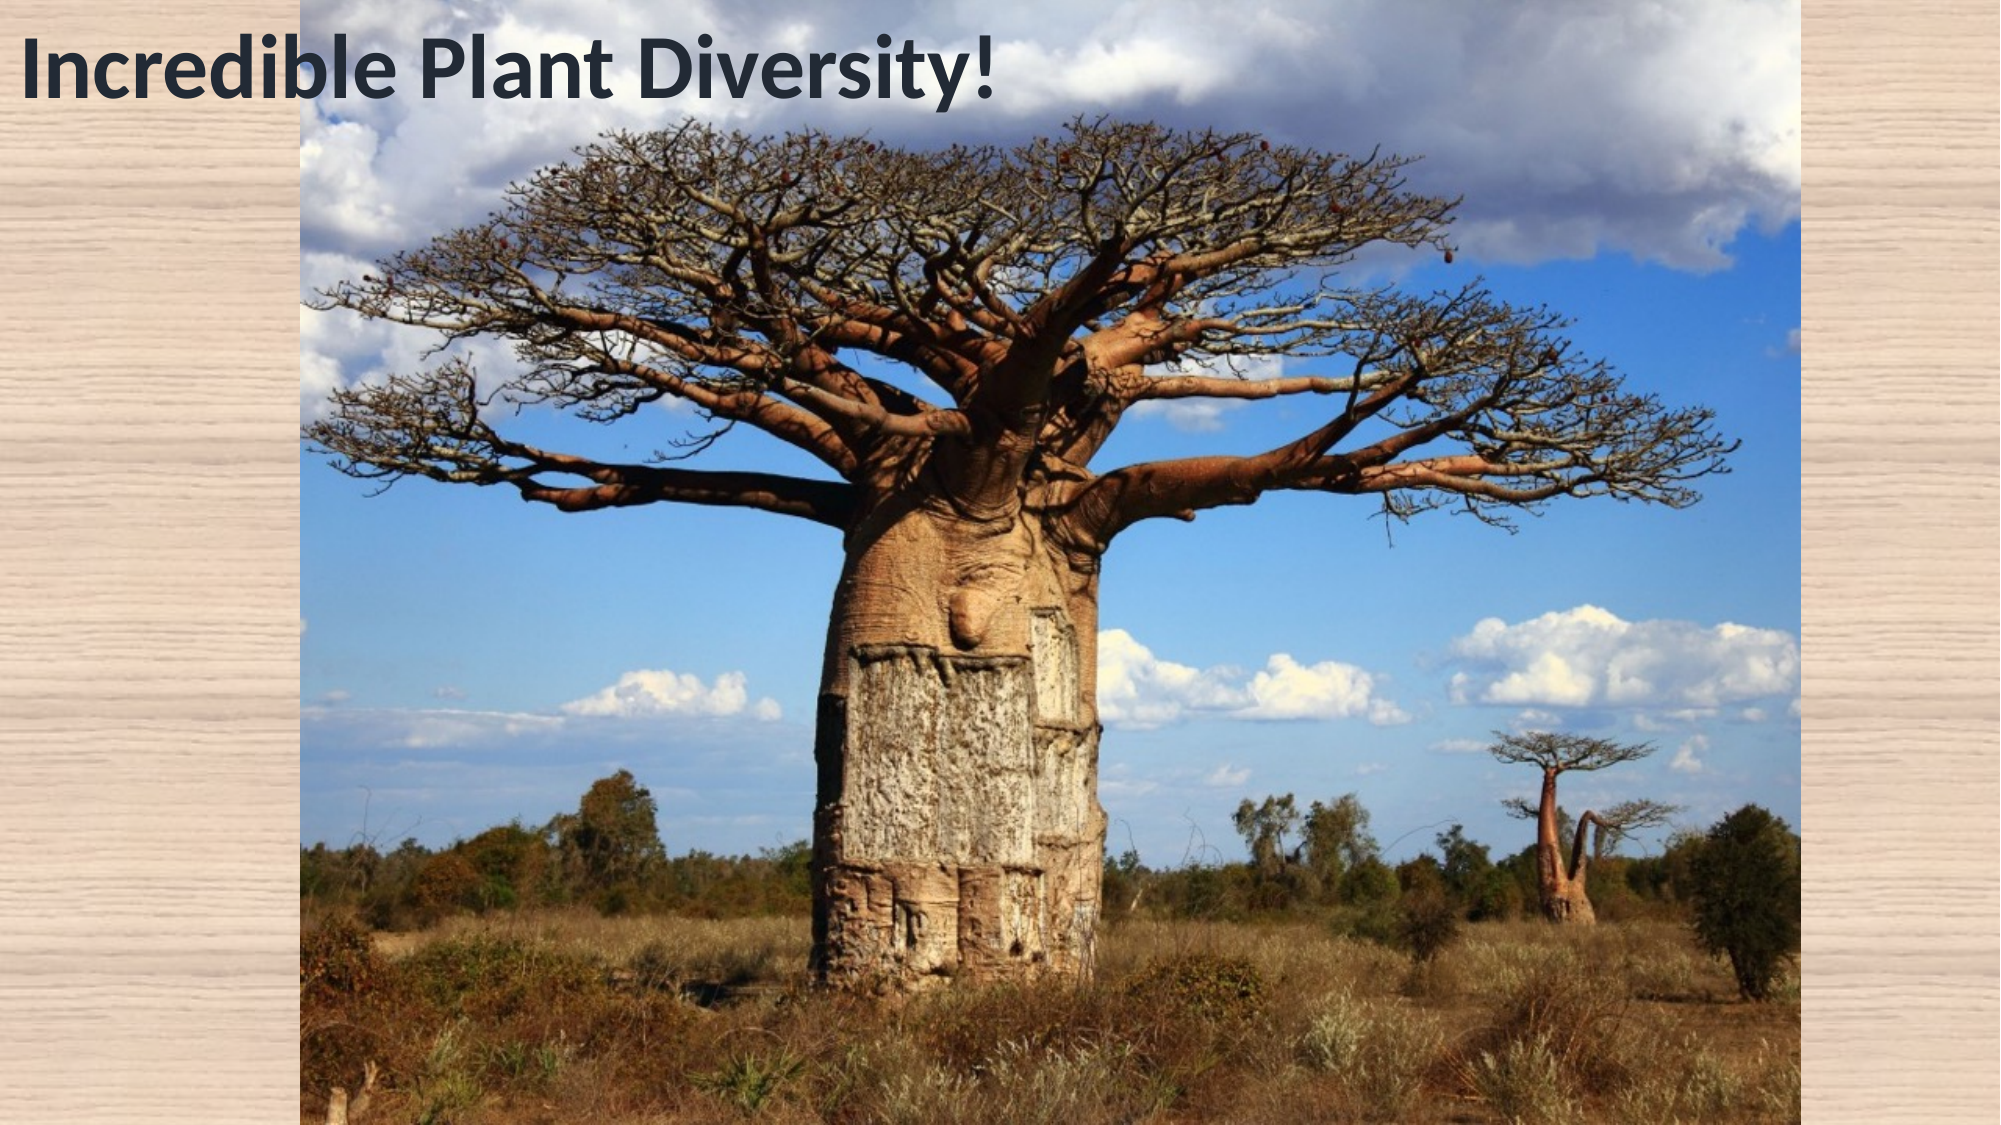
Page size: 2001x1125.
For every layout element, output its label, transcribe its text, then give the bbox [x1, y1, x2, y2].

text_box Incredible Plant Diversity! [4, 0, 300, 235]
picture [300, 0, 1801, 1125]
